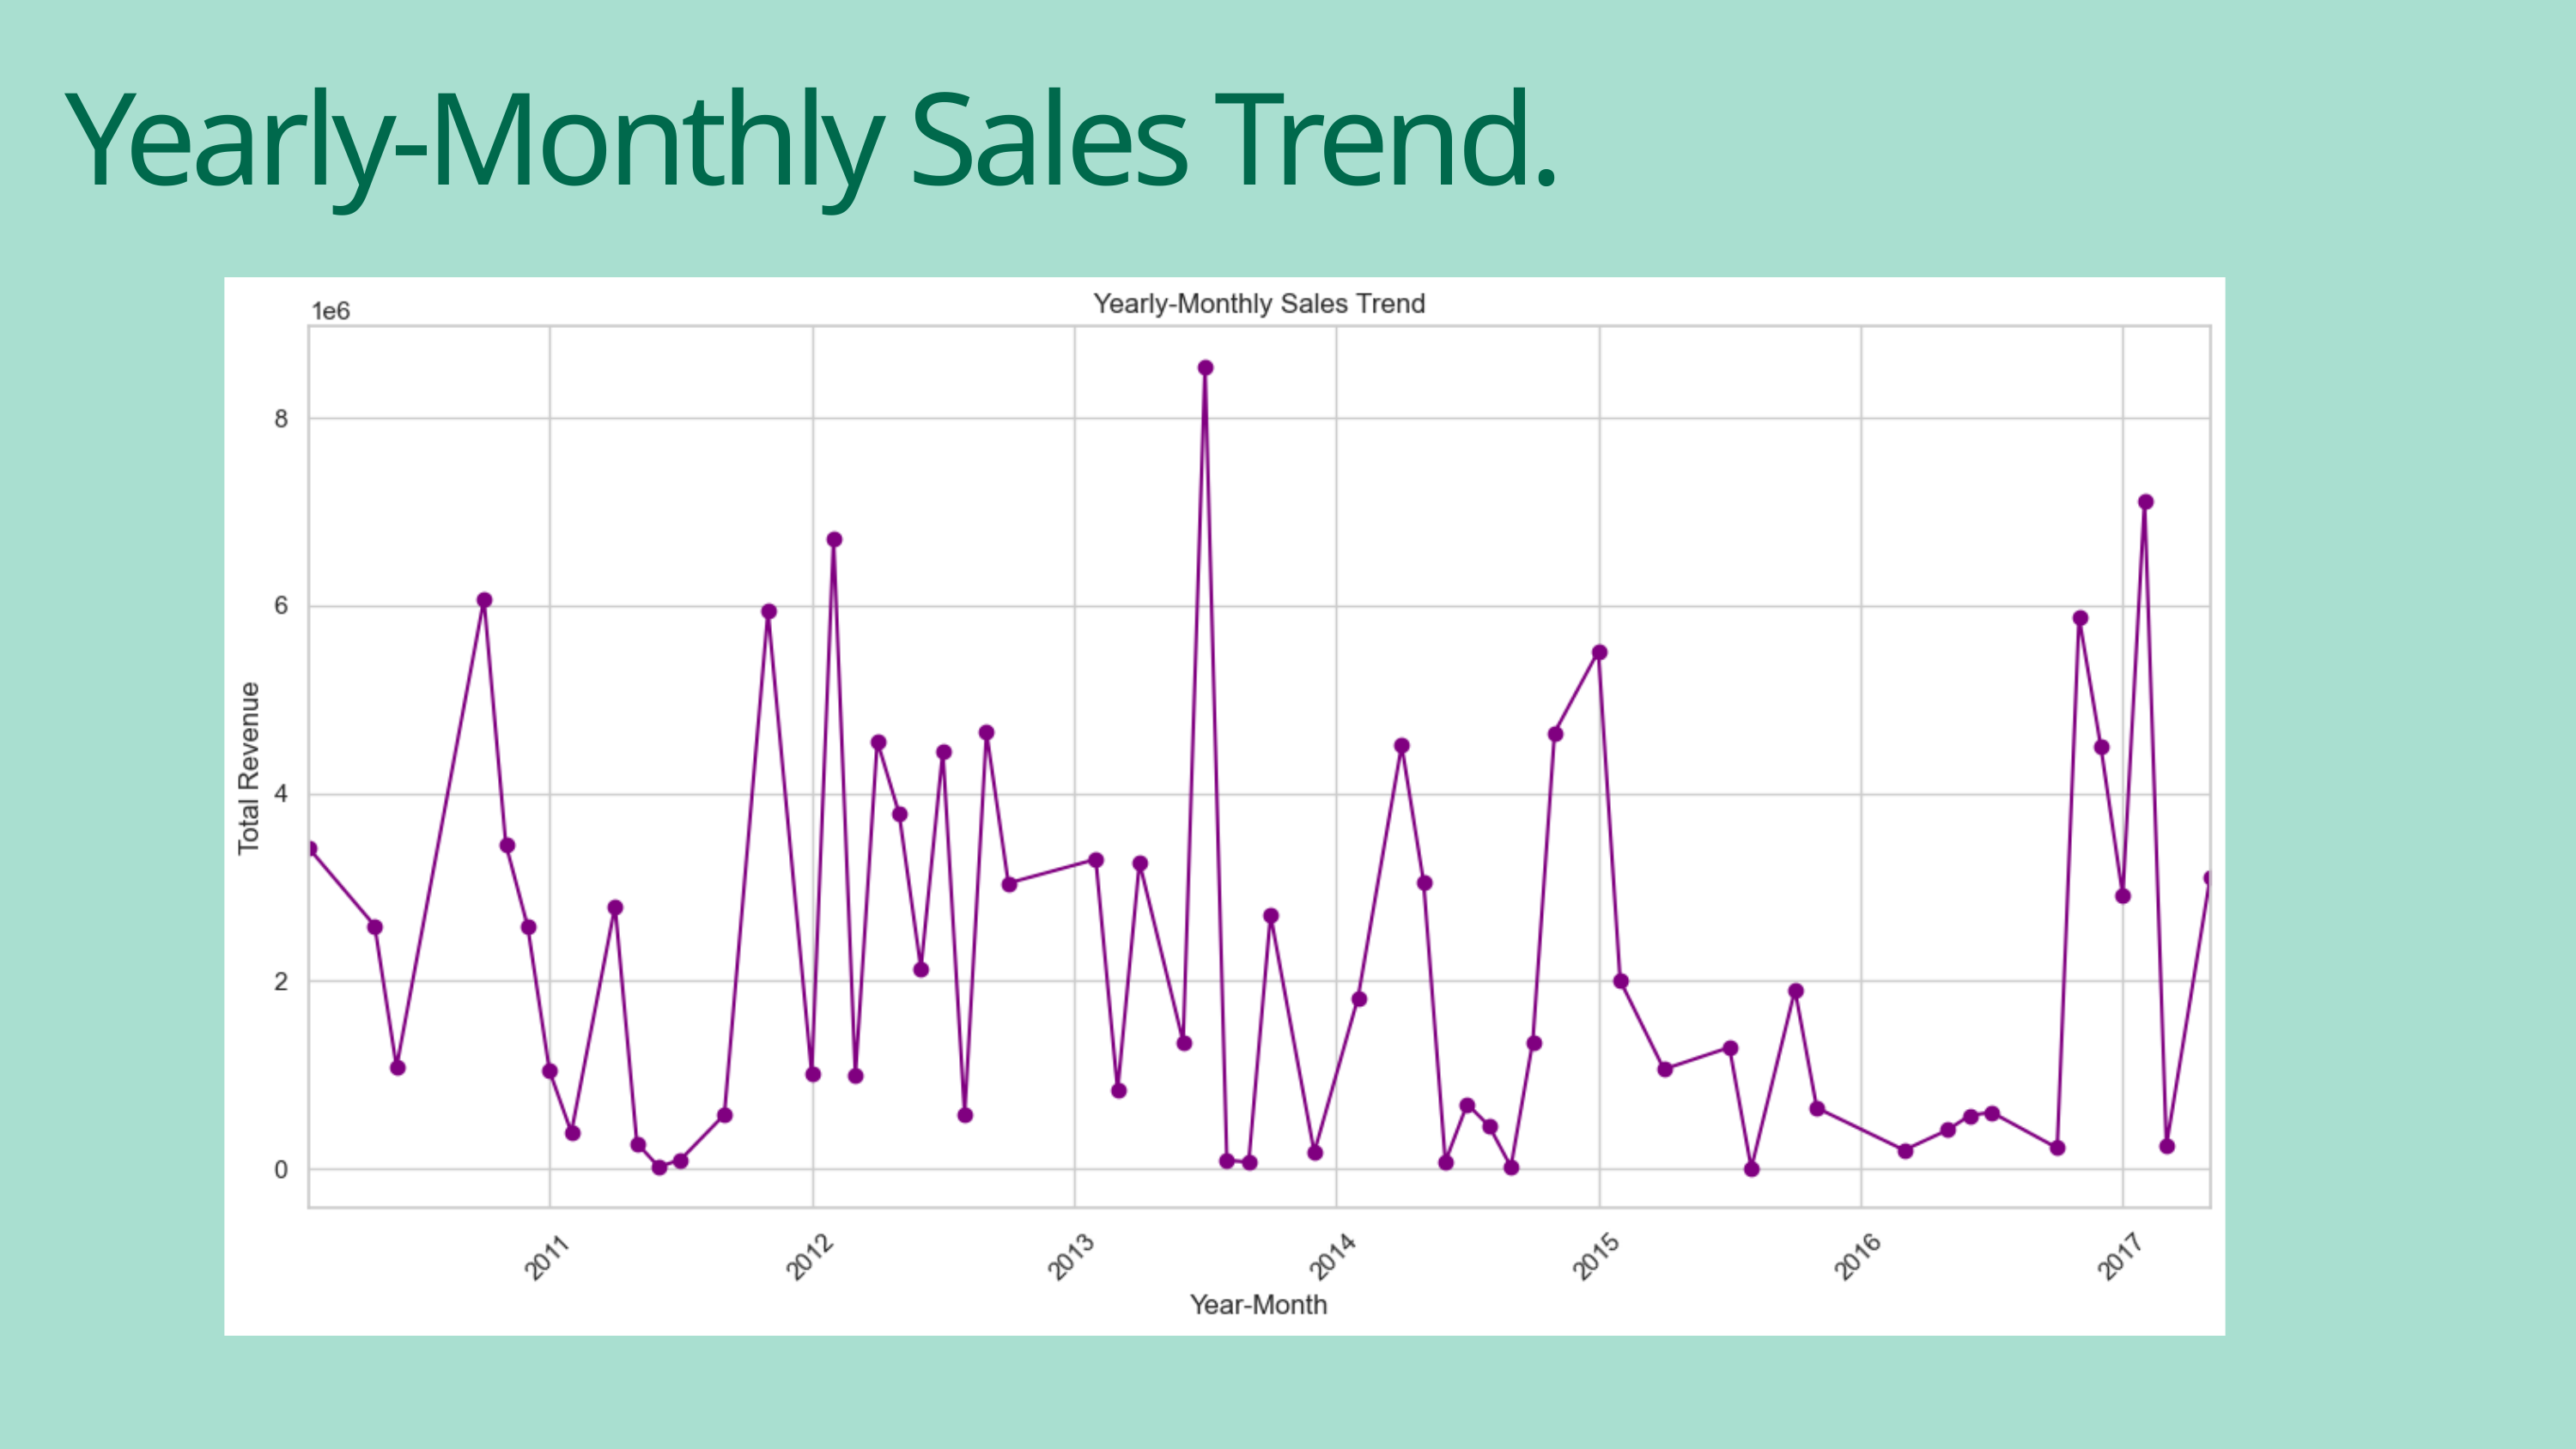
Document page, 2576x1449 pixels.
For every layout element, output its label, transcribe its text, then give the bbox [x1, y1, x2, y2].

text_box Yearly-Monthly Sales Trend. [64, 95, 1956, 211]
text_box [224, 277, 2226, 1336]
